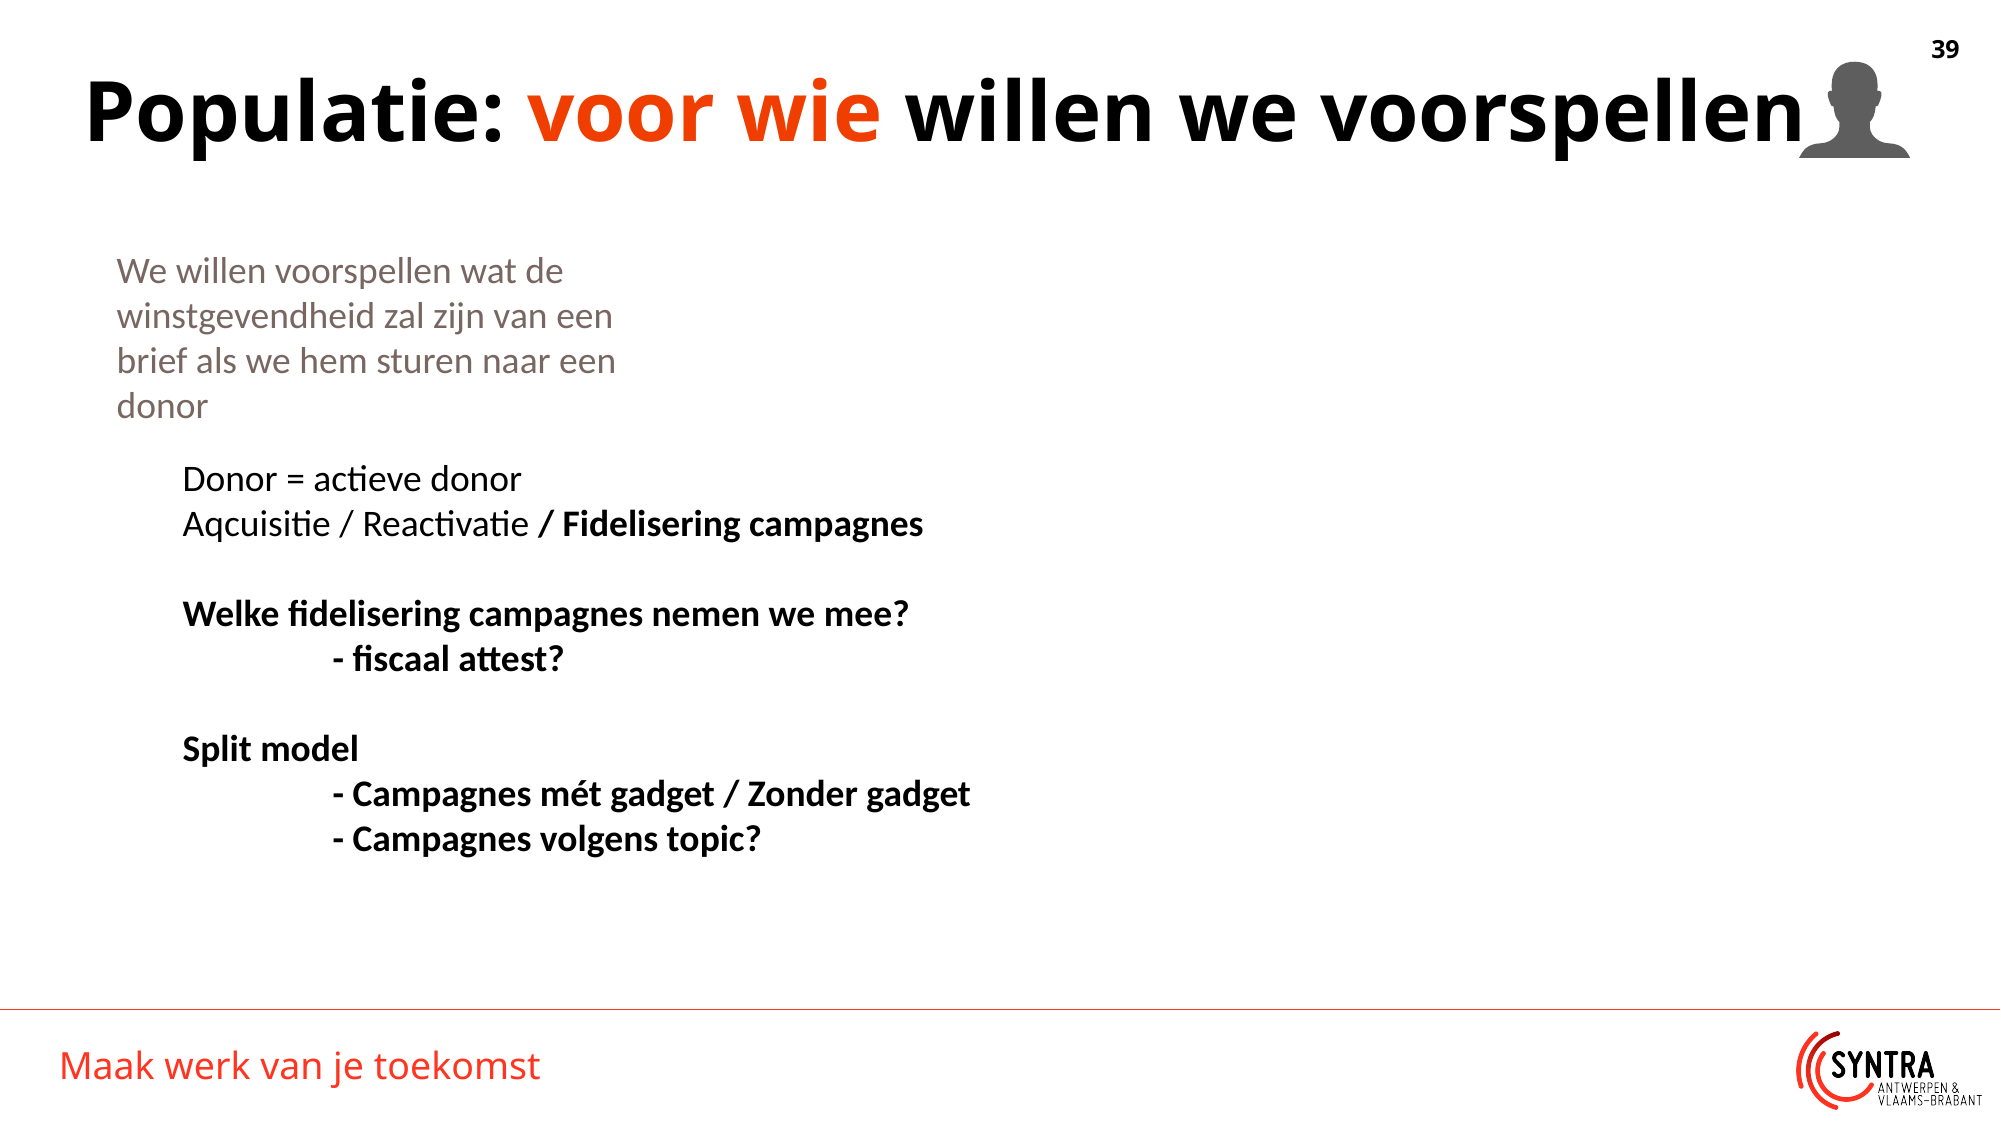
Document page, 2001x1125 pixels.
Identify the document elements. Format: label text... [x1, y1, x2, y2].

text_box Populatie: voor wie willen we voorspellen [68, 61, 1911, 280]
text_box [1799, 61, 1911, 158]
text_box We willen voorspellen wat de winstgevendheid zal zijn van een brief als we hem sturen naar een donor [101, 238, 682, 434]
picture [1796, 1031, 1982, 1110]
text_box Donor = actieve donor Aqcuisitie / Reactivatie / Fidelisering campagnes Welke fidelisering campagnes nemen we mee? - fiscaal attest? Split model - Campagnes mét gadget / Zonder gadget - Campagnes volgens topic? [167, 446, 1196, 912]
